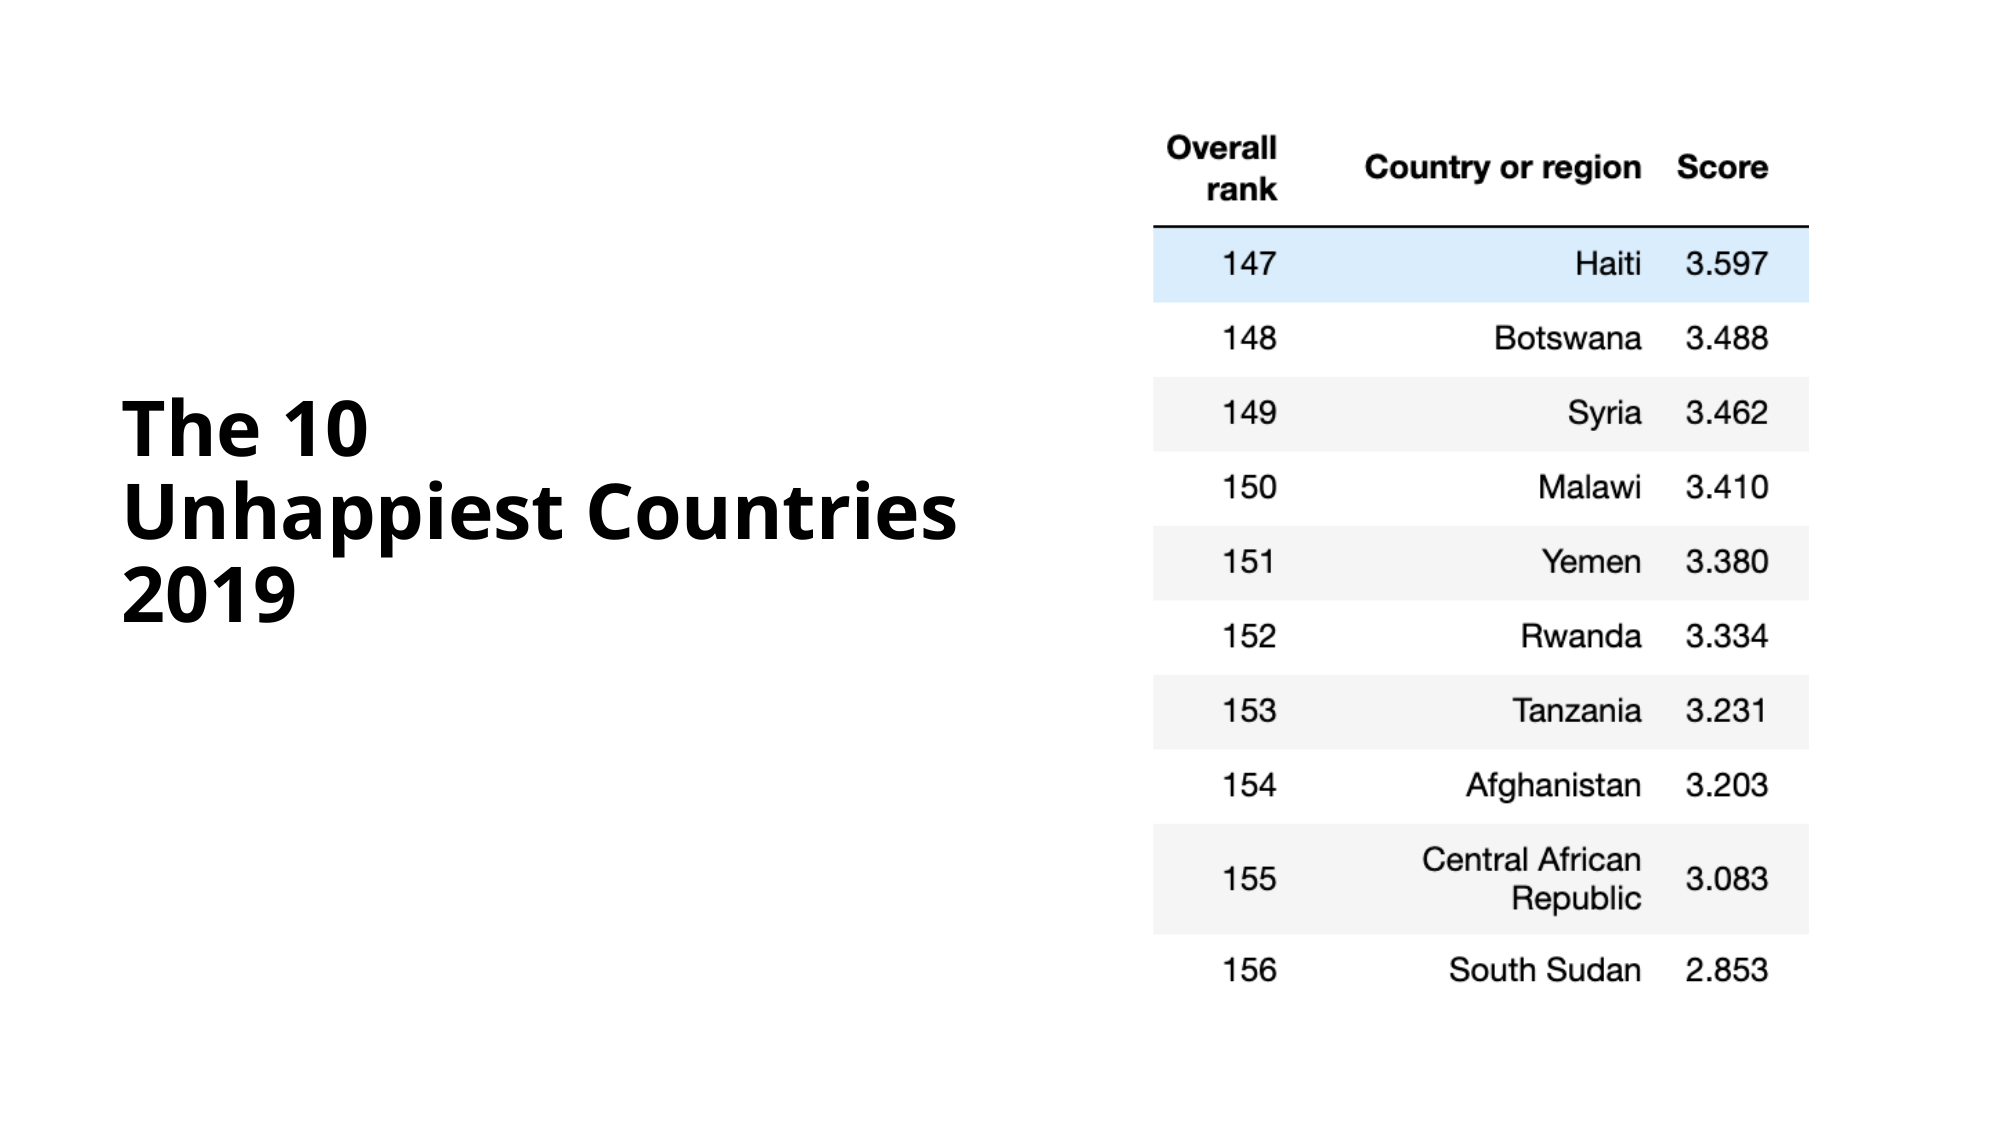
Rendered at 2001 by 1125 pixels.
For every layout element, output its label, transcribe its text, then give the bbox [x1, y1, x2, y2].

title The 10 Unhappiest Countries 2019 [106, 103, 1020, 1019]
picture [1153, 104, 1809, 1020]
